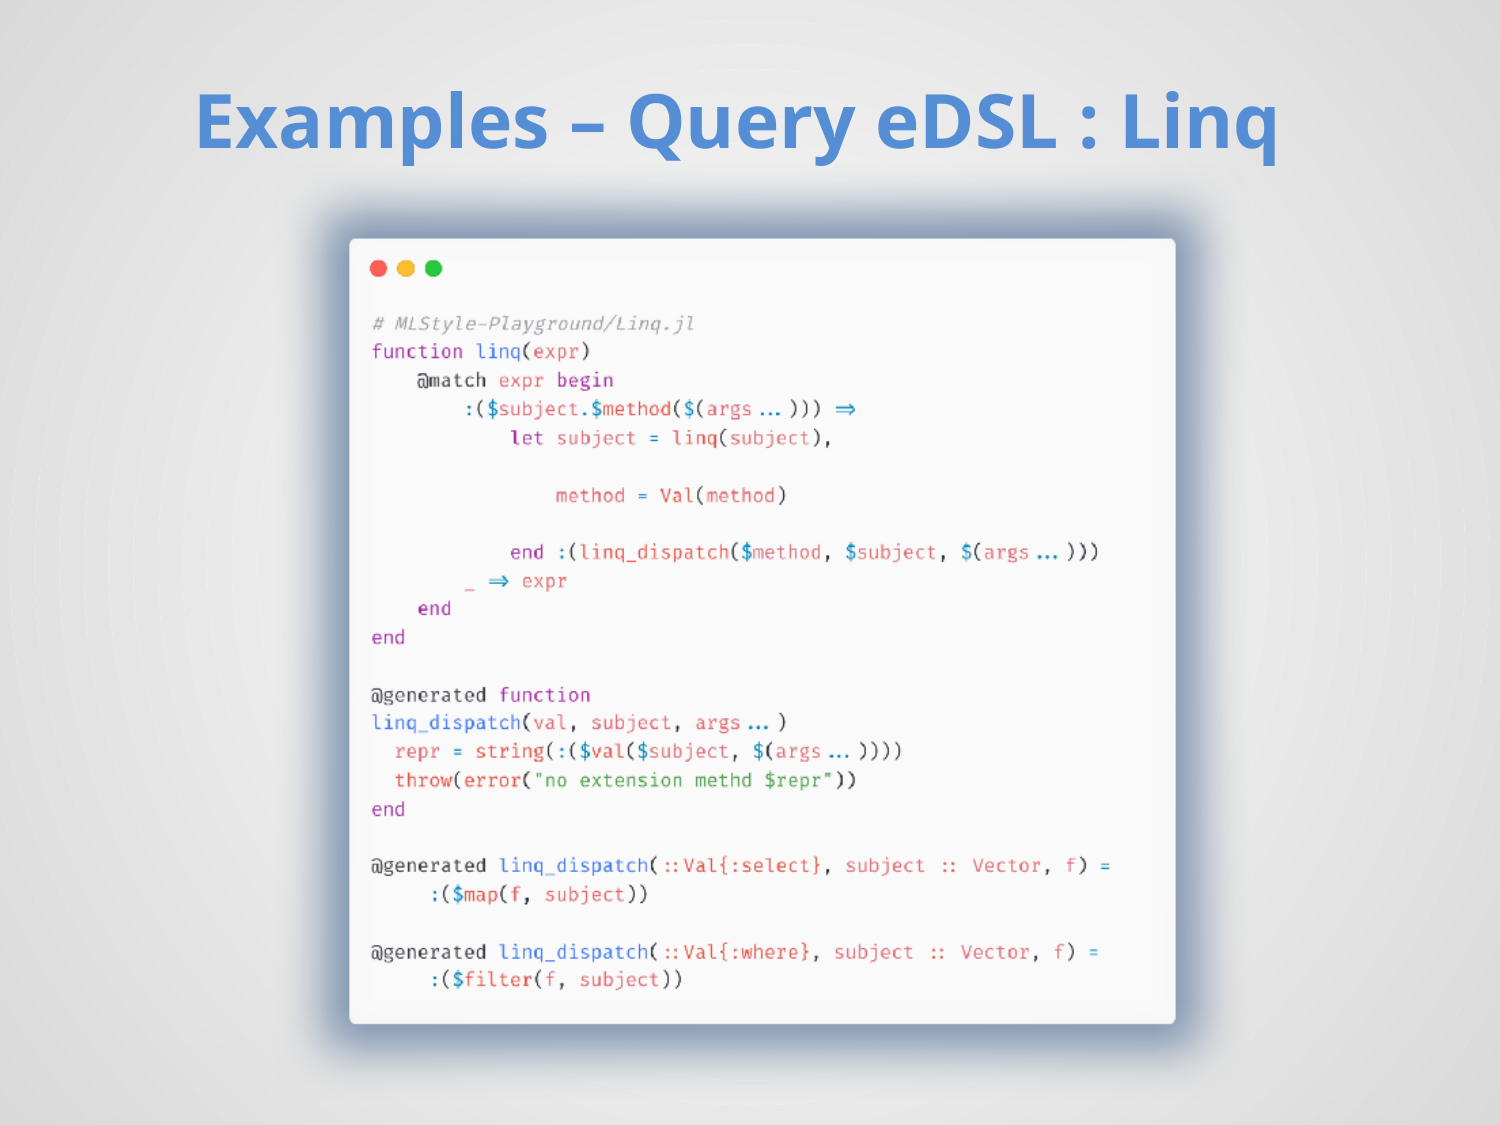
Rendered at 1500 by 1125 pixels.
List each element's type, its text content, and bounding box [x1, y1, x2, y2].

picture [271, 160, 1252, 1103]
text_box Examples – Query eDSL : Linq [179, 66, 1298, 307]
